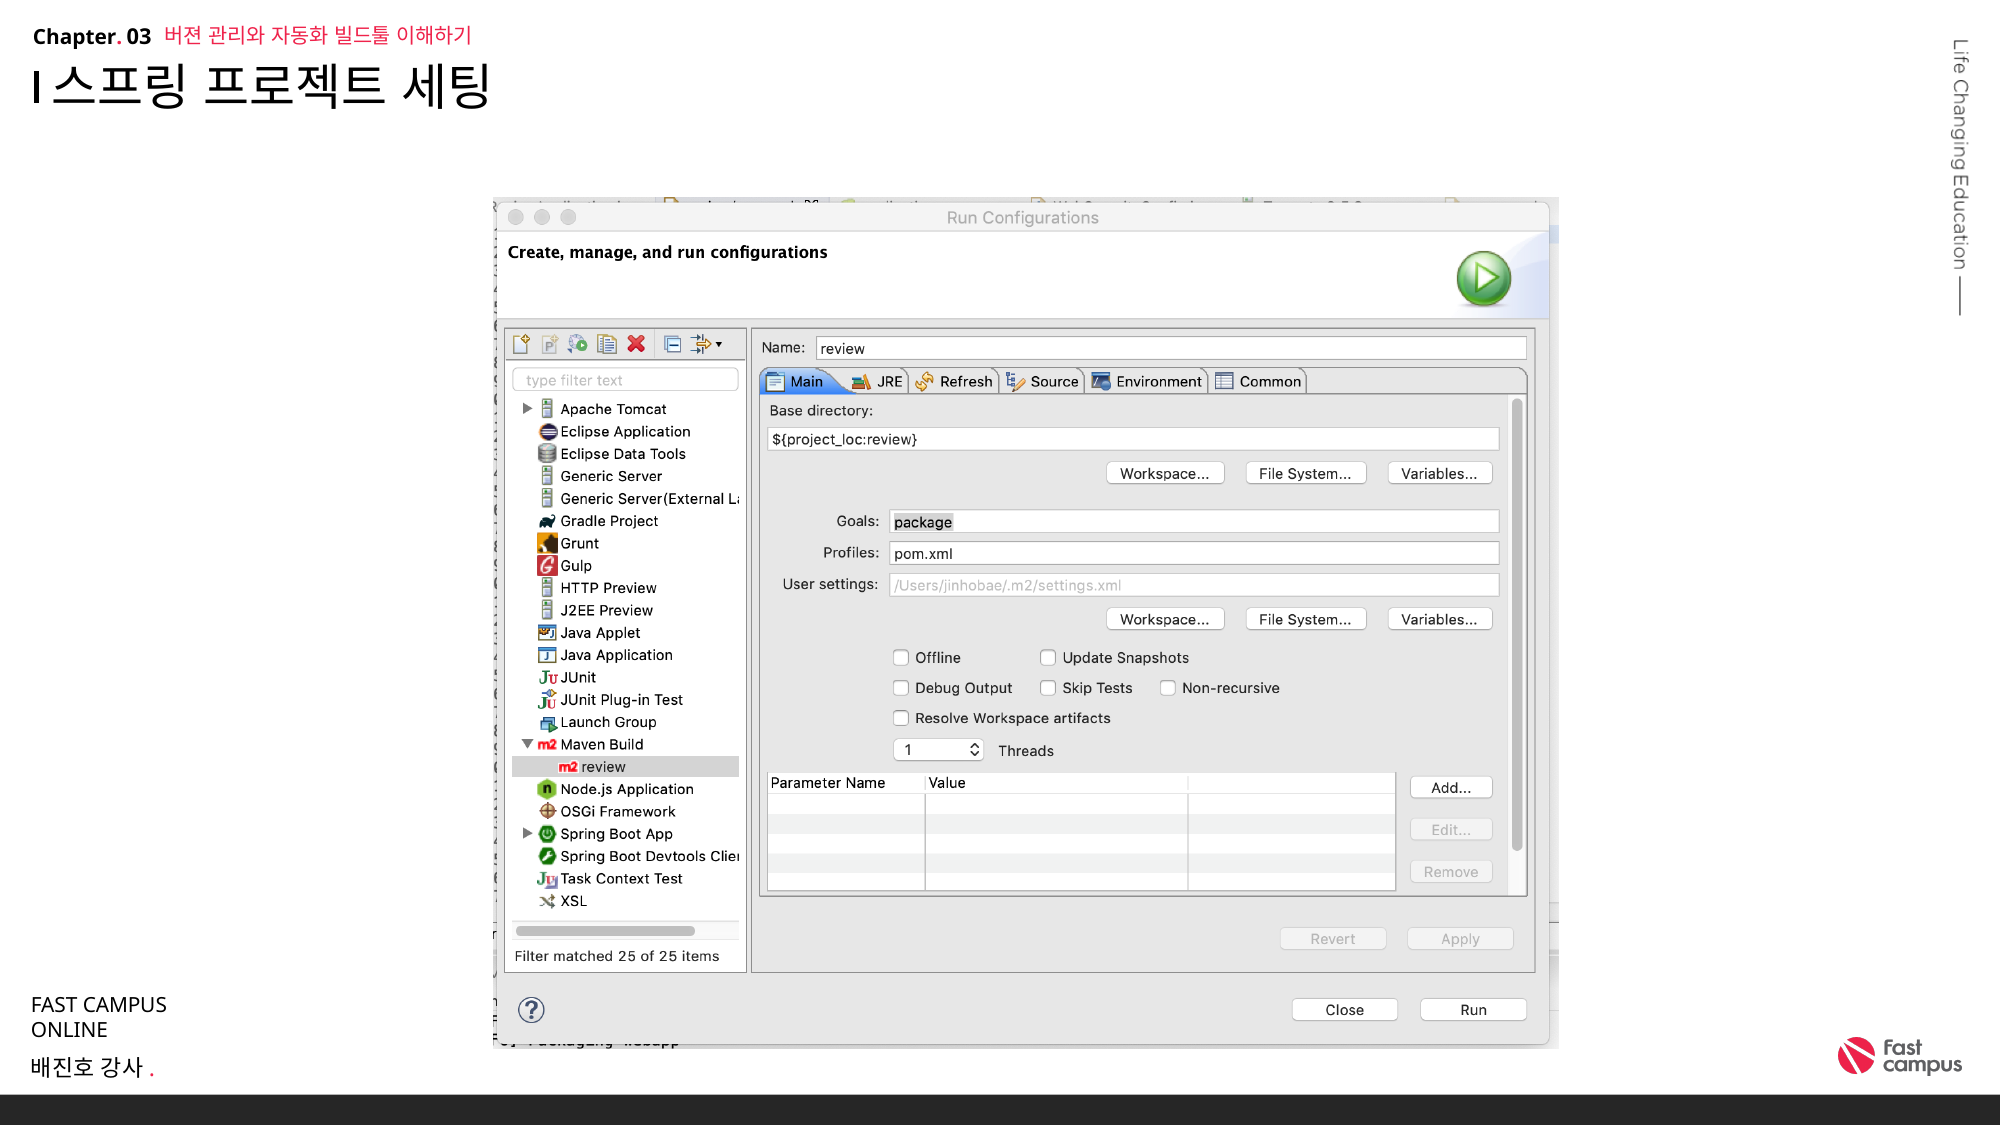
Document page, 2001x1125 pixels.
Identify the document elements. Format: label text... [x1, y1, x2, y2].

list 버젼 관리와 자동화 빌드툴 이해하기 [150, 18, 552, 55]
picture [493, 197, 1559, 1049]
picture [1838, 1037, 1962, 1076]
list 03 [111, 18, 150, 55]
title 스프링 프로젝트 세팅 [36, 54, 1830, 111]
picture [1942, 23, 1981, 316]
